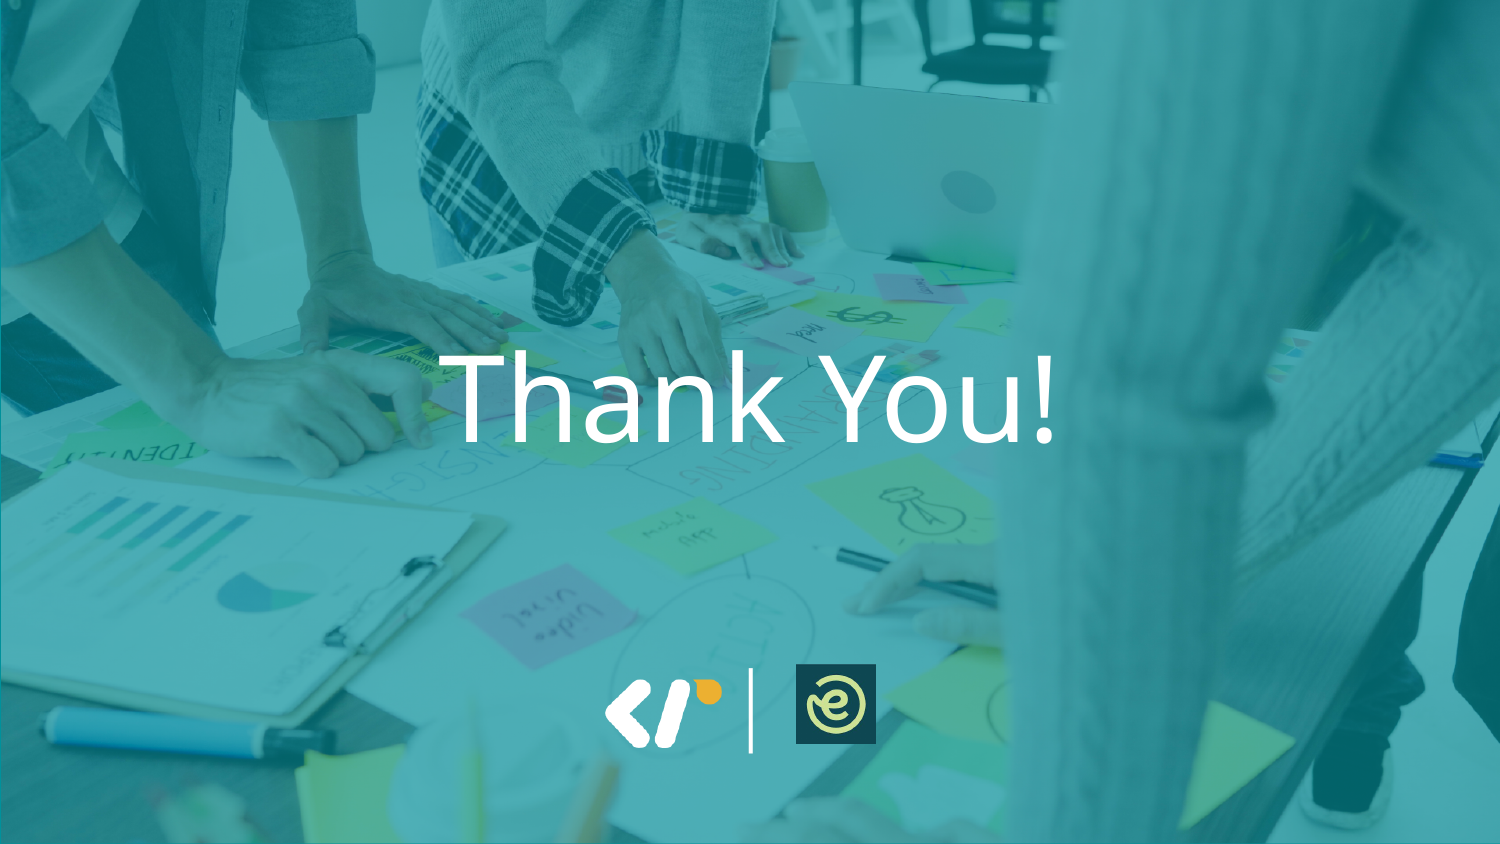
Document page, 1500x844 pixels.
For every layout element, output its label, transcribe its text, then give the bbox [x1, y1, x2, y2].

picture [0, 0, 1500, 844]
text_box Thank You! [234, 306, 1266, 482]
